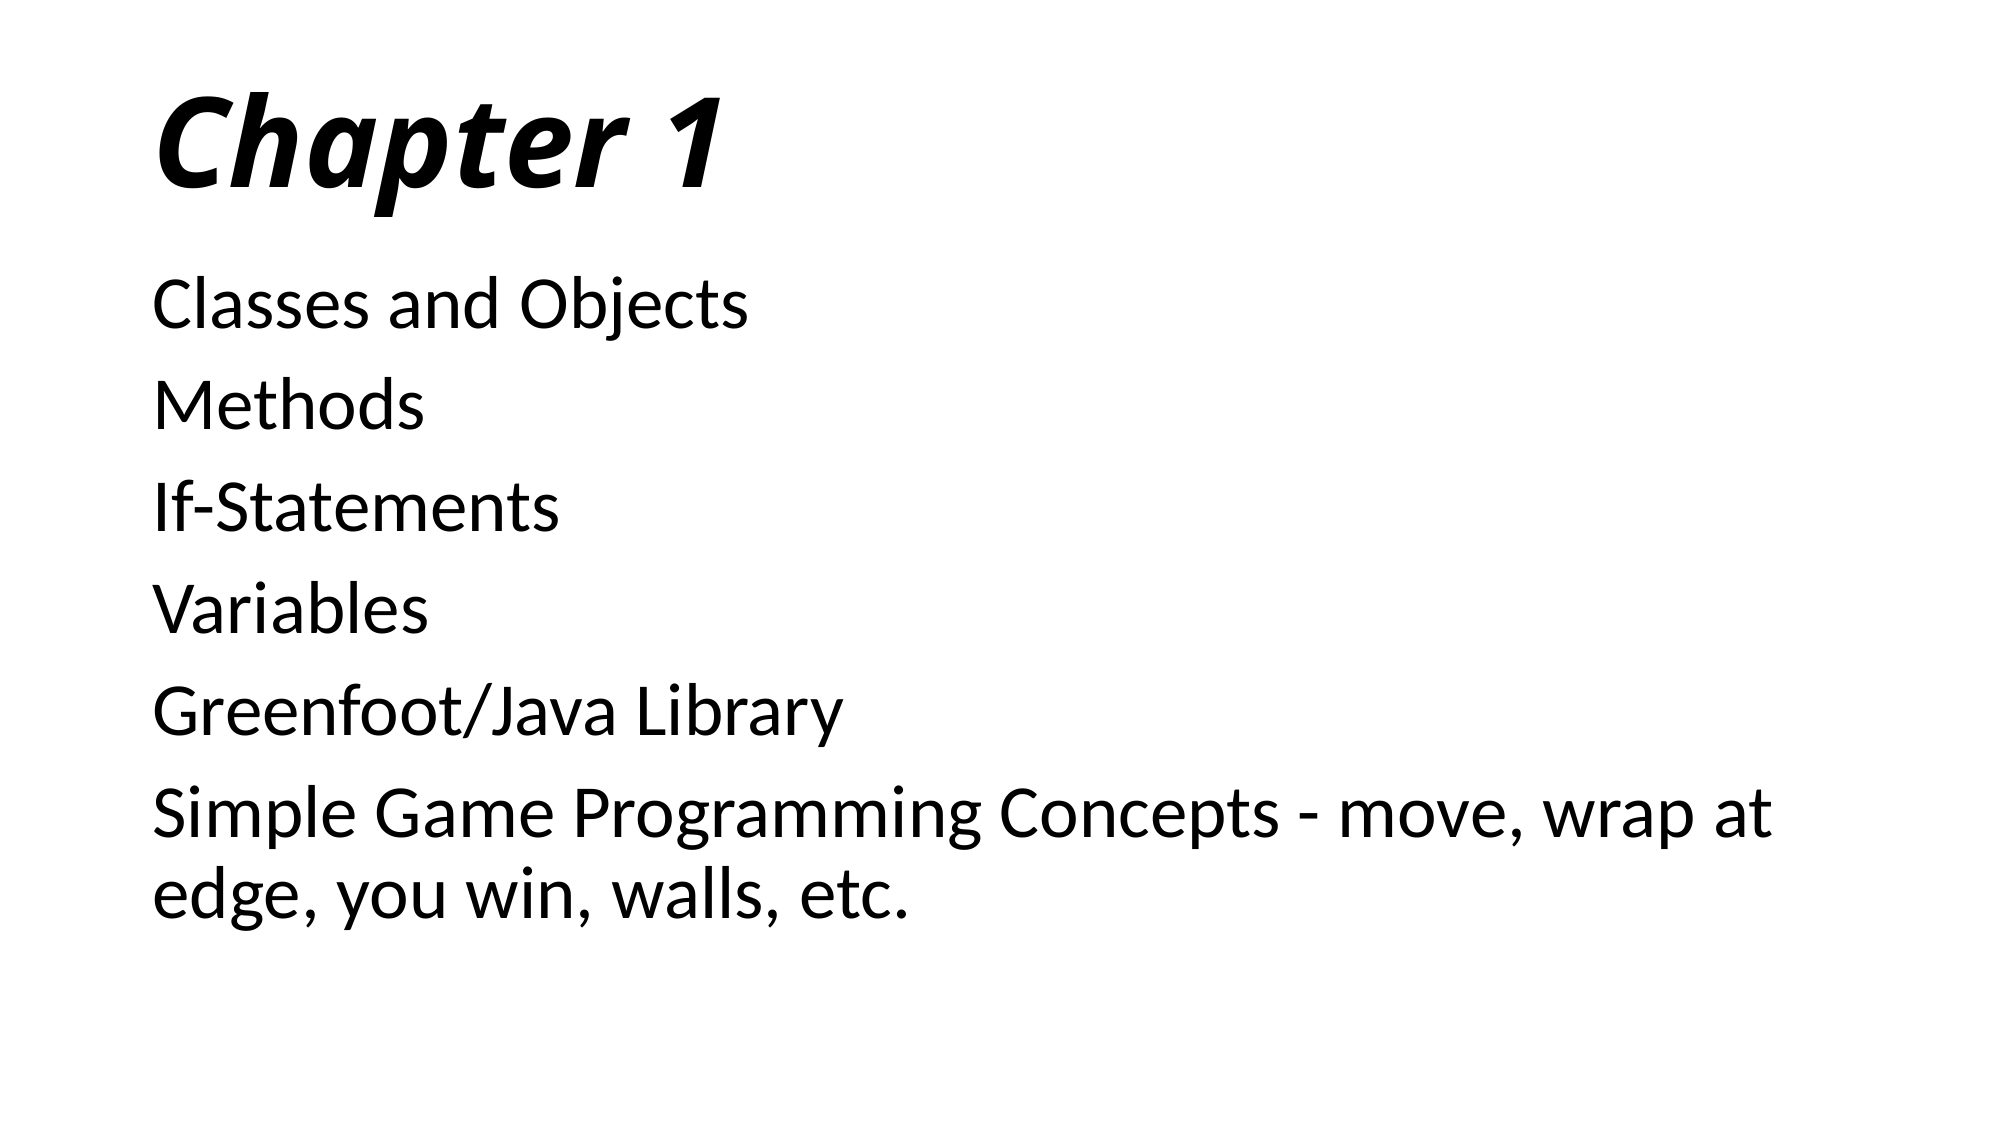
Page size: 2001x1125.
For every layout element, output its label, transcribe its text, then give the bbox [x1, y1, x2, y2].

list Classes and Objects Methods If-Statements Variables Greenfoot/Java Library Simple Game Programming Concepts - move, wrap at edge, you win, walls, etc. [137, 255, 1863, 970]
title Chapter 1 [137, 38, 1863, 255]
